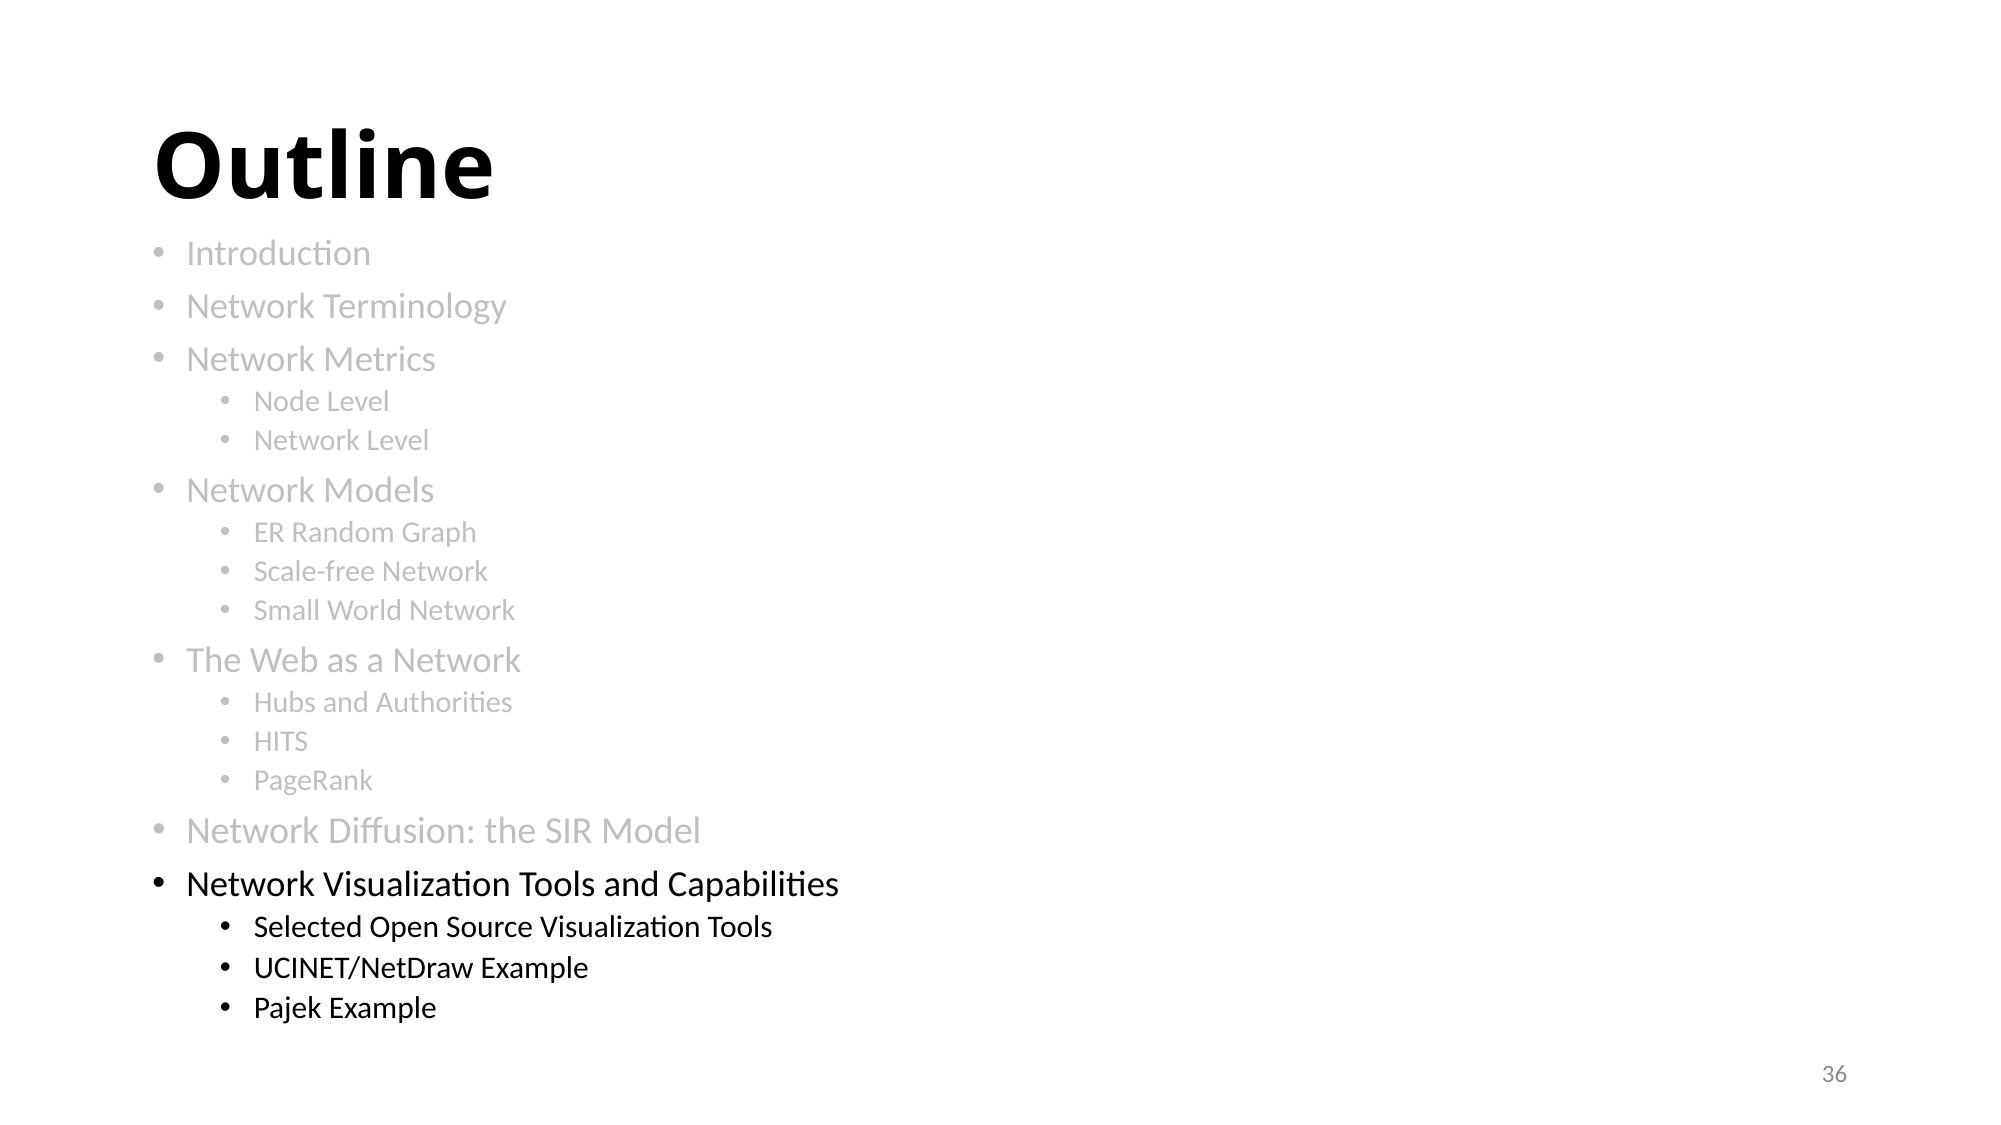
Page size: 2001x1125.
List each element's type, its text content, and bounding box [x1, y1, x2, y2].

slide_number 36 [1412, 1042, 1863, 1103]
list Introduction Network Terminology Network Metrics Node Level Network Level Network Models ER Random Graph Scale-free Network Small World Network The Web as a Network Hubs and Authorities HITS PageRank Network Diffusion: the SIR Model Network Visualization Tools and Capabilities Selected Open Source Visualization Tools UCINET/NetDraw Example Pajek Example [137, 226, 1863, 1043]
title Outline [137, 59, 1863, 226]
